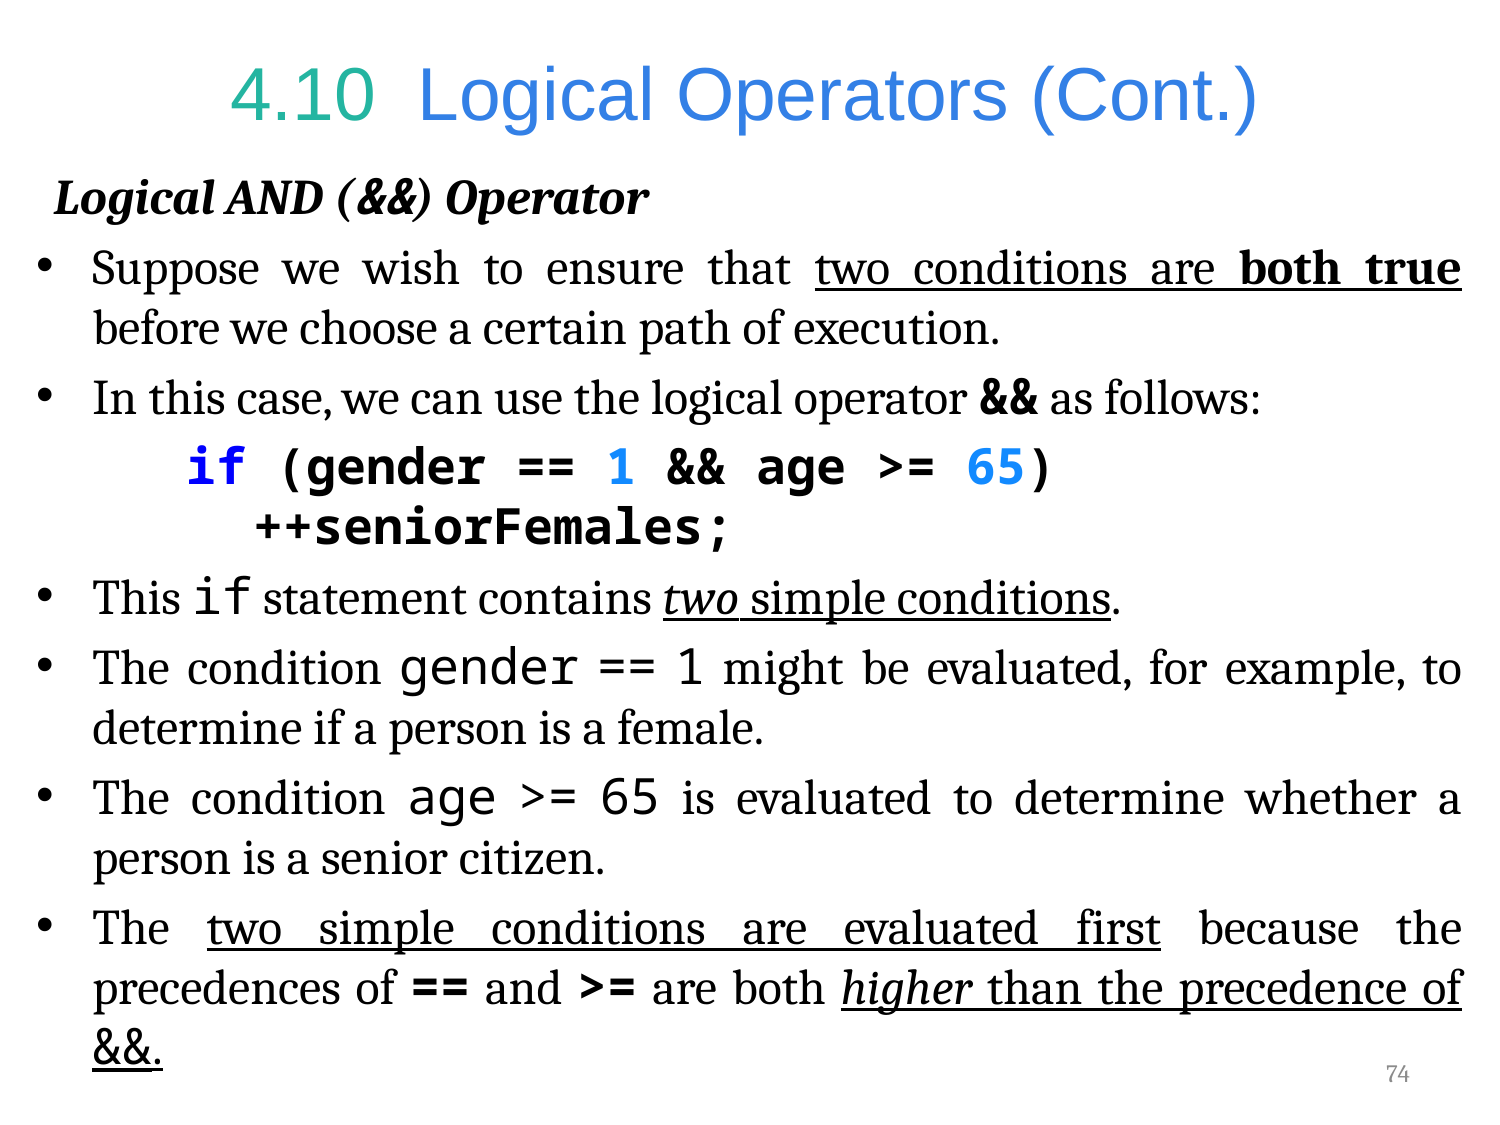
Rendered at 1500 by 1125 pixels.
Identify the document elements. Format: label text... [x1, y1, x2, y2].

slide_number 74 [1074, 1042, 1425, 1103]
list Logical AND (&&) Operator Suppose we wish to ensure that two conditions are both true before we choose a certain path of execution. In this case, we can use the logical operator && as follows: if (gender == 1 && age >= 65) ++seniorFemales; This if statement contains two simple conditions. The condition gender == 1 might be evaluated, for example, to determine if a person is a female. The condition age >= 65 is evaluated to determine whether a person is a senior citizen. The two simple conditions are evaluated first because the precedences of == and >= are both higher than the precedence of &&. [20, 156, 1478, 1103]
title 4.10 Logical Operators (Cont.) [69, 12, 1420, 156]
